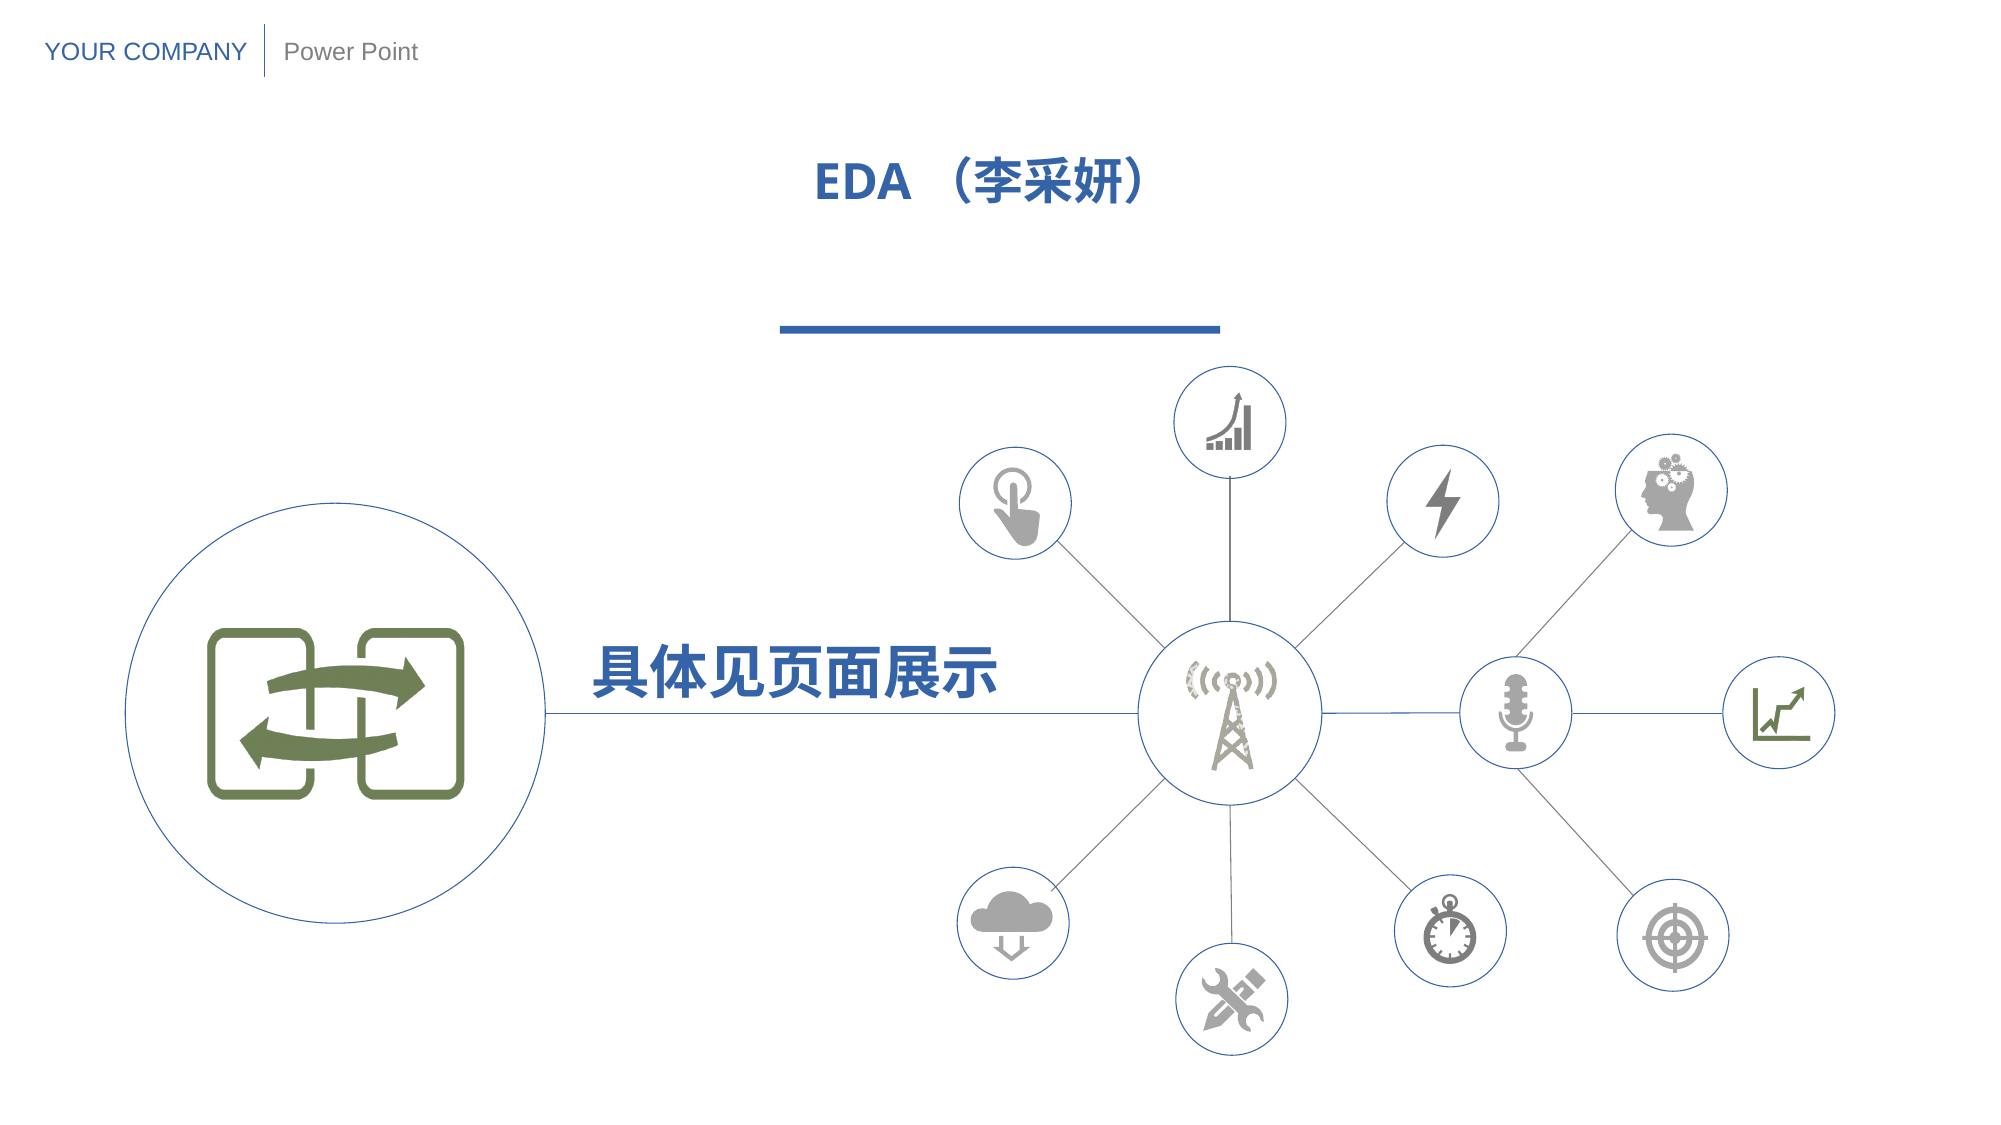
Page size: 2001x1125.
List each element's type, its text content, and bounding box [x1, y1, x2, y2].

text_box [1459, 656, 1572, 769]
picture [1186, 660, 1277, 771]
text_box [958, 446, 1073, 561]
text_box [1638, 453, 1699, 531]
text_box [1201, 968, 1264, 1032]
text_box [1137, 620, 1323, 807]
text_box [124, 588, 165, 838]
text_box [230, 502, 441, 530]
text_box [779, 325, 1221, 335]
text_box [1515, 529, 1632, 657]
text_box [1193, 365, 1267, 379]
text_box [1385, 444, 1500, 542]
text_box [1172, 386, 1186, 459]
text_box [506, 589, 547, 838]
text_box [1245, 968, 1266, 990]
text_box [992, 935, 1031, 962]
picture [1408, 888, 1493, 973]
text_box 具体见页面展示 [551, 627, 1040, 713]
text_box [1614, 433, 1729, 548]
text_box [1051, 778, 1165, 892]
text_box [229, 896, 441, 925]
picture [1403, 464, 1483, 544]
text_box [1493, 892, 1508, 969]
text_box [991, 467, 1040, 547]
text_box [956, 866, 1071, 981]
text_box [1056, 540, 1165, 649]
text_box [1189, 463, 1270, 480]
picture [1186, 379, 1271, 463]
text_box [1517, 768, 1730, 992]
text_box [1822, 675, 1836, 751]
text_box [1174, 942, 1289, 1057]
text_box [1294, 542, 1405, 649]
text_box [1412, 873, 1489, 888]
text_box [1405, 544, 1481, 559]
text_box [1721, 655, 1821, 770]
picture [165, 530, 506, 896]
text_box [970, 891, 1053, 932]
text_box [1294, 778, 1412, 892]
text_box [1271, 382, 1287, 462]
text_box [1393, 892, 1408, 969]
text_box [1412, 973, 1489, 988]
text_box EDA（李采妍） [596, 141, 1391, 217]
picture [1741, 674, 1822, 755]
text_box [28, 24, 435, 77]
